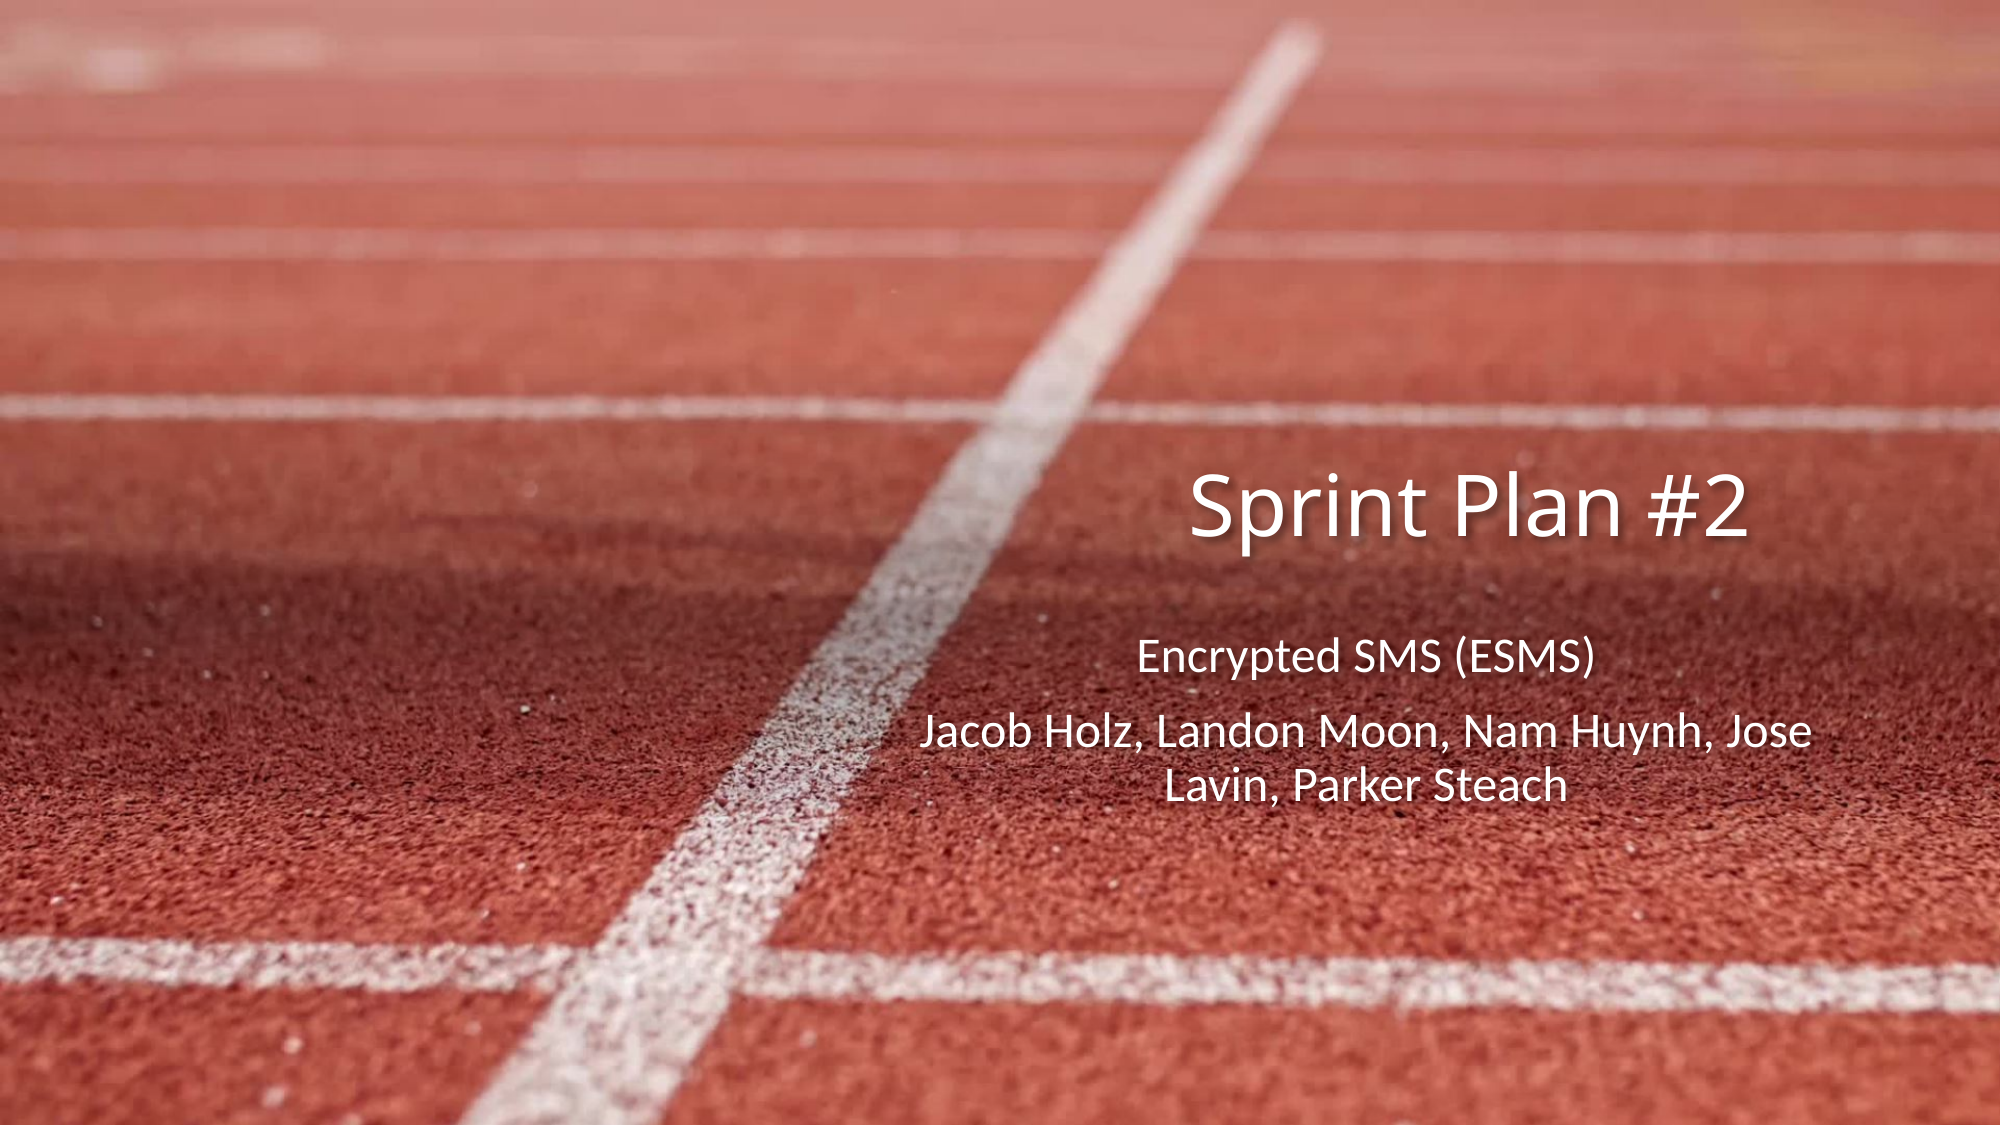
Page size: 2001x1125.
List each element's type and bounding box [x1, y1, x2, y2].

text_box [0, 0, 2000, 1125]
